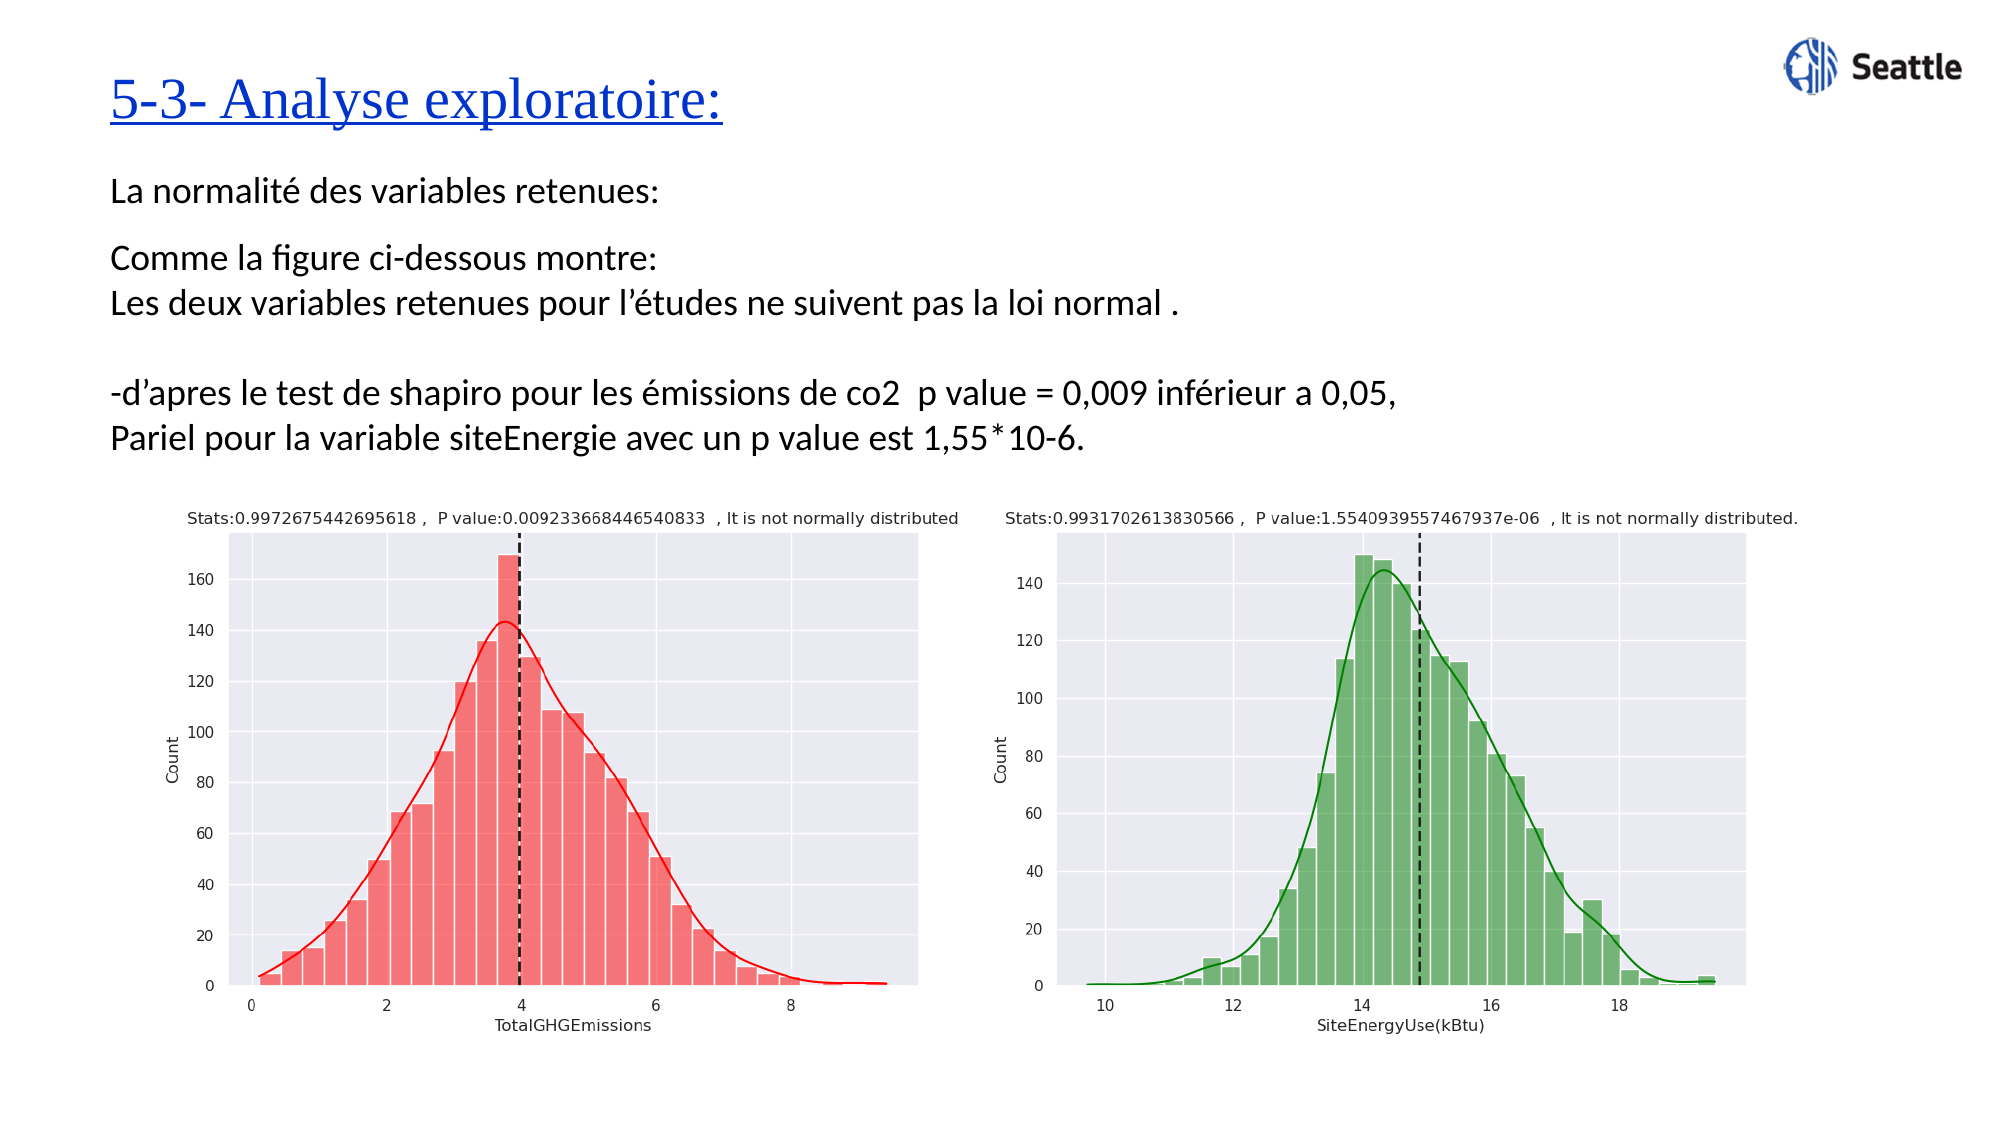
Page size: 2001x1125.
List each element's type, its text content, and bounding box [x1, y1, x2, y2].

text_box 5-3- Analyse exploratoire: [95, 52, 952, 138]
picture [1759, 12, 1986, 121]
text_box La normalité des variables retenues: [95, 158, 1358, 219]
text_box Comme la figure ci-dessous montre: Les deux variables retenues pour l’études ne suivent pas la loi normal . -d’apres le test de shapiro pour les émissions de co2 p value = 0,009 inférieur a 0,05, Pariel pour la variable siteEnergie avec un p value est 1,55*10-6. [95, 225, 1589, 466]
picture [156, 502, 1807, 1043]
